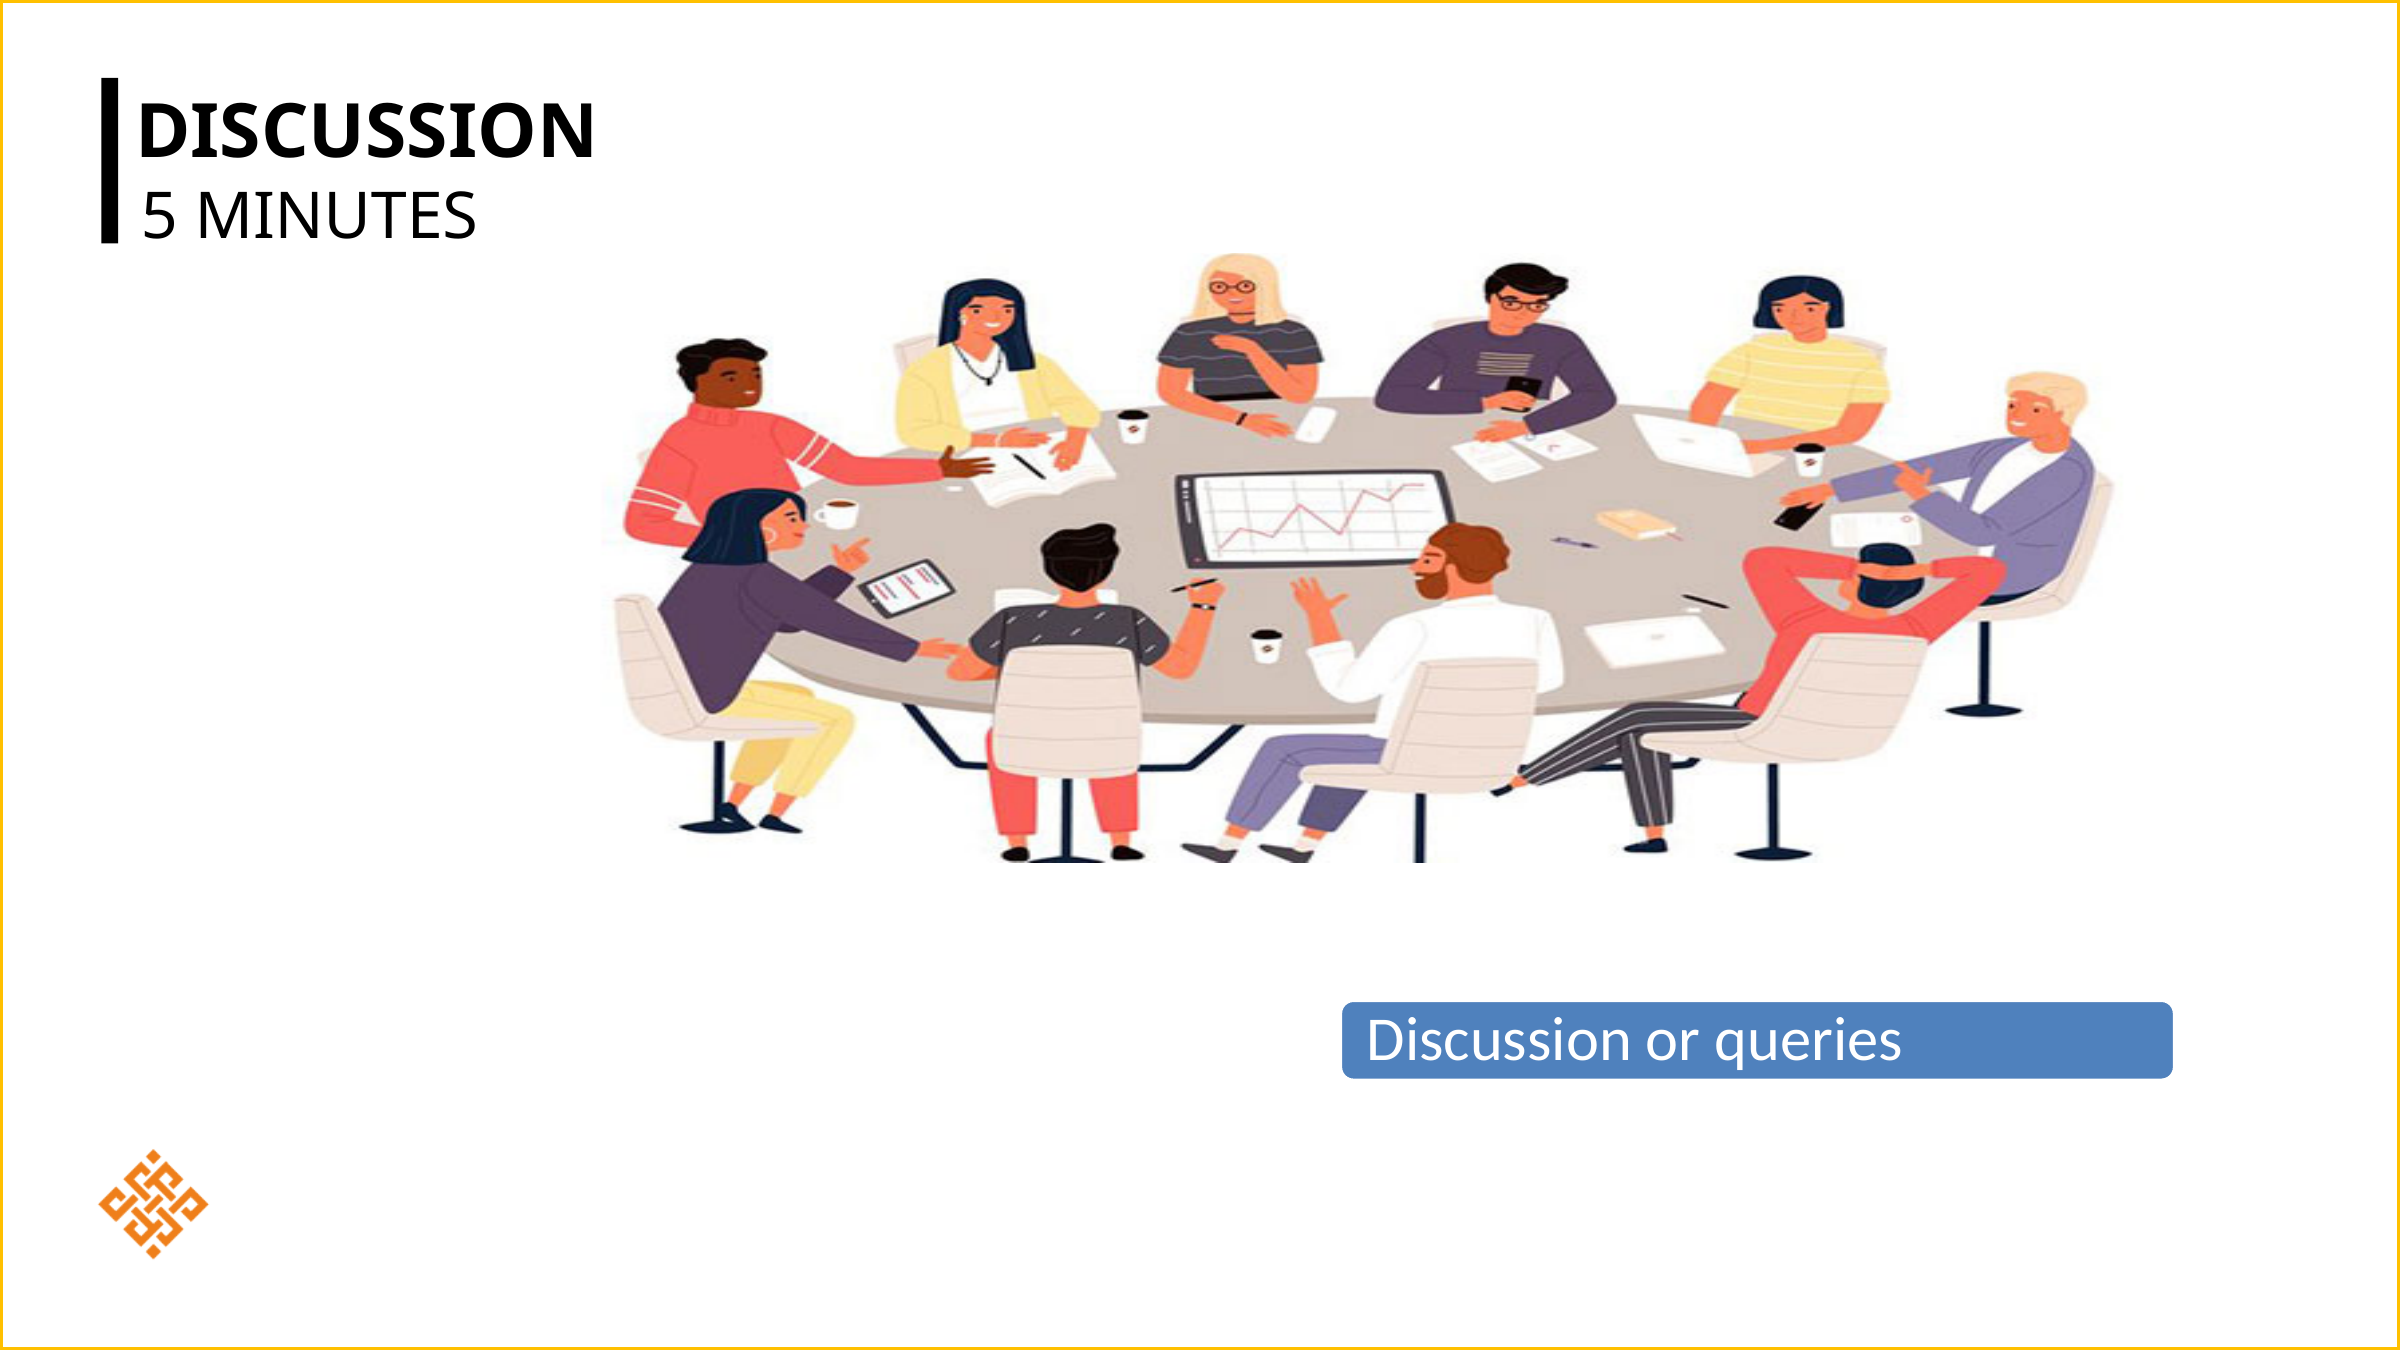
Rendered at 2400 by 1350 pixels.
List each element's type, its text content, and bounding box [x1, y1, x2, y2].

picture [75, 1058, 235, 1350]
title DISCUSSION [117, 73, 1340, 161]
picture [431, 253, 2253, 863]
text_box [1339, 999, 2176, 1081]
list 5 MINUTES [122, 164, 1342, 250]
